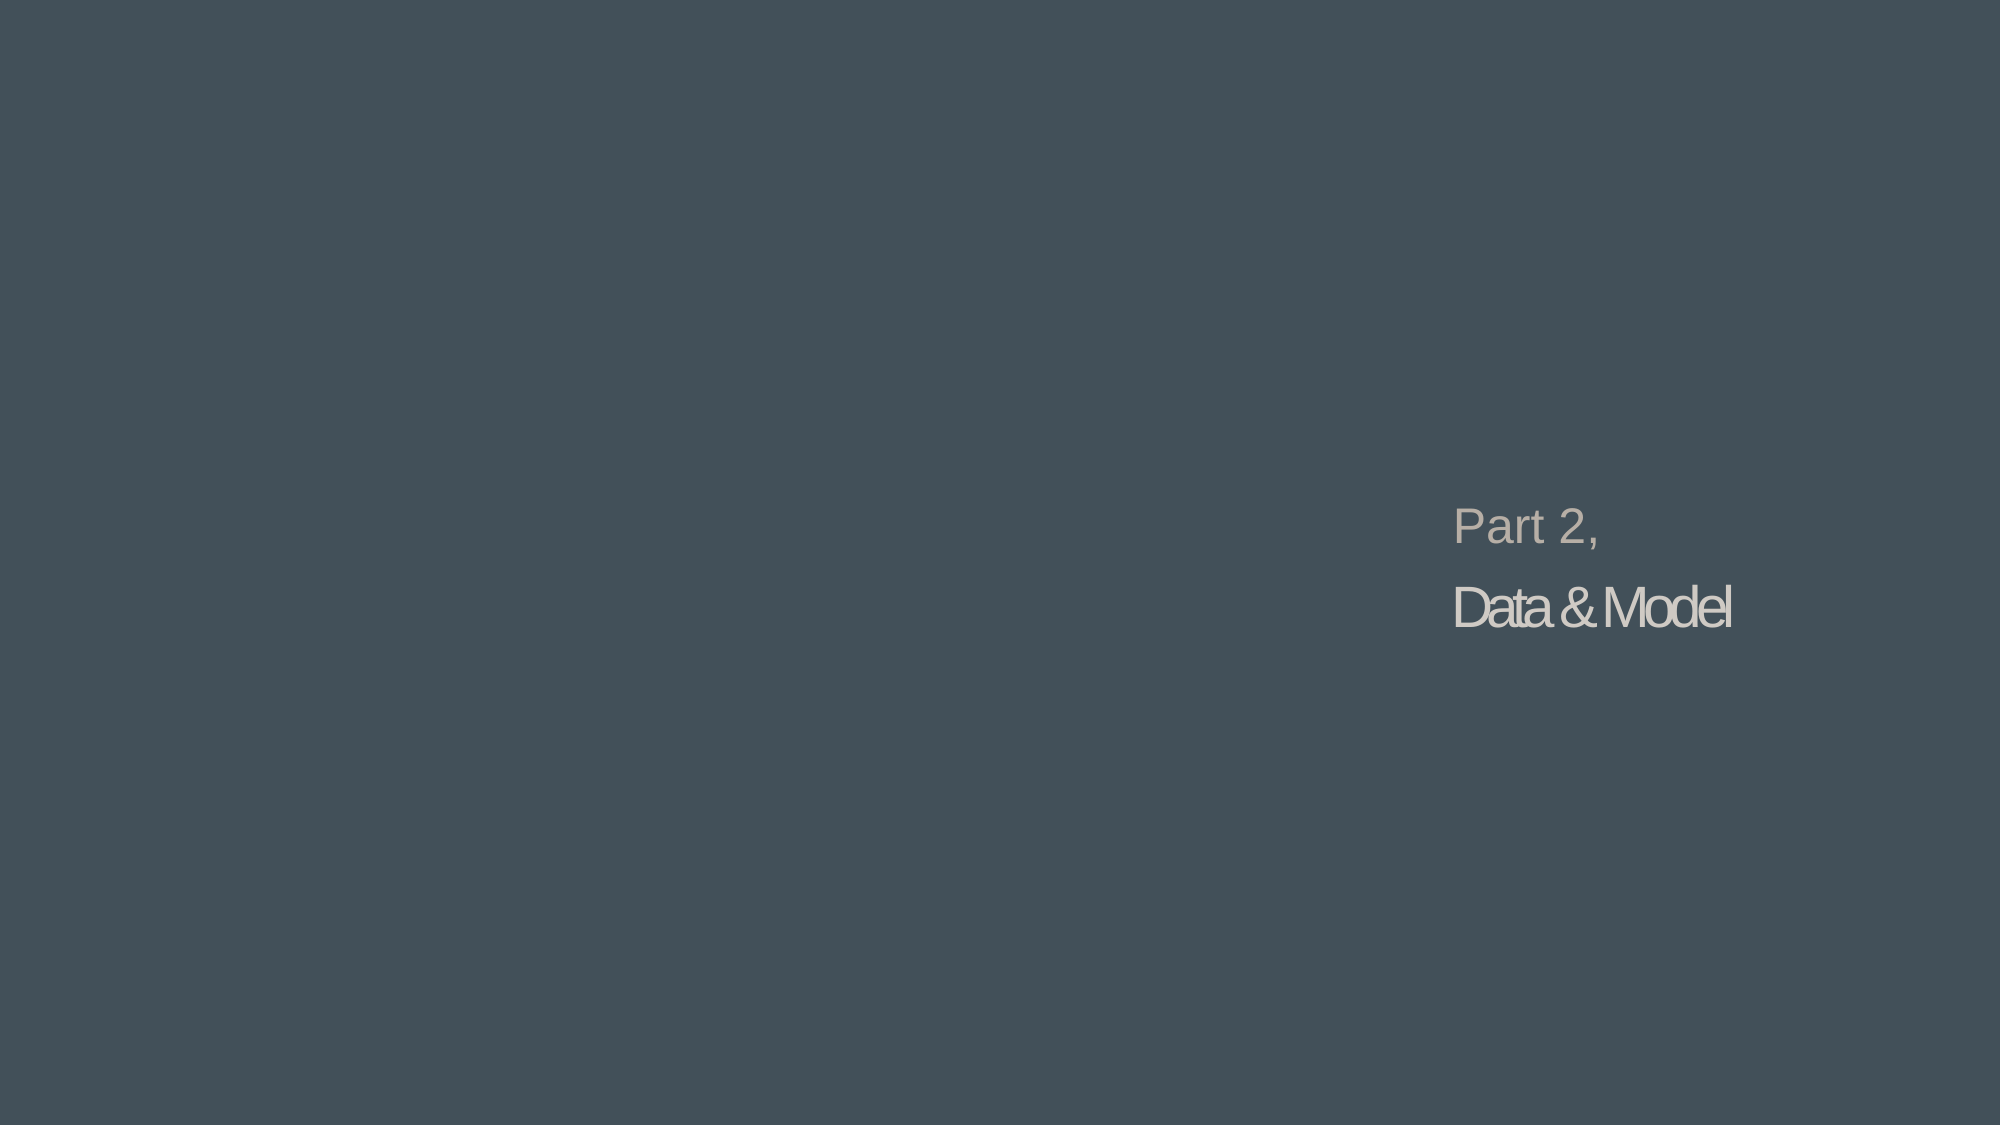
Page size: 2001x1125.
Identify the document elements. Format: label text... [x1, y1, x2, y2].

text_box Part 2, [1438, 485, 1616, 561]
text_box [0, 0, 2000, 1125]
text_box Data & Model [1436, 561, 1751, 647]
